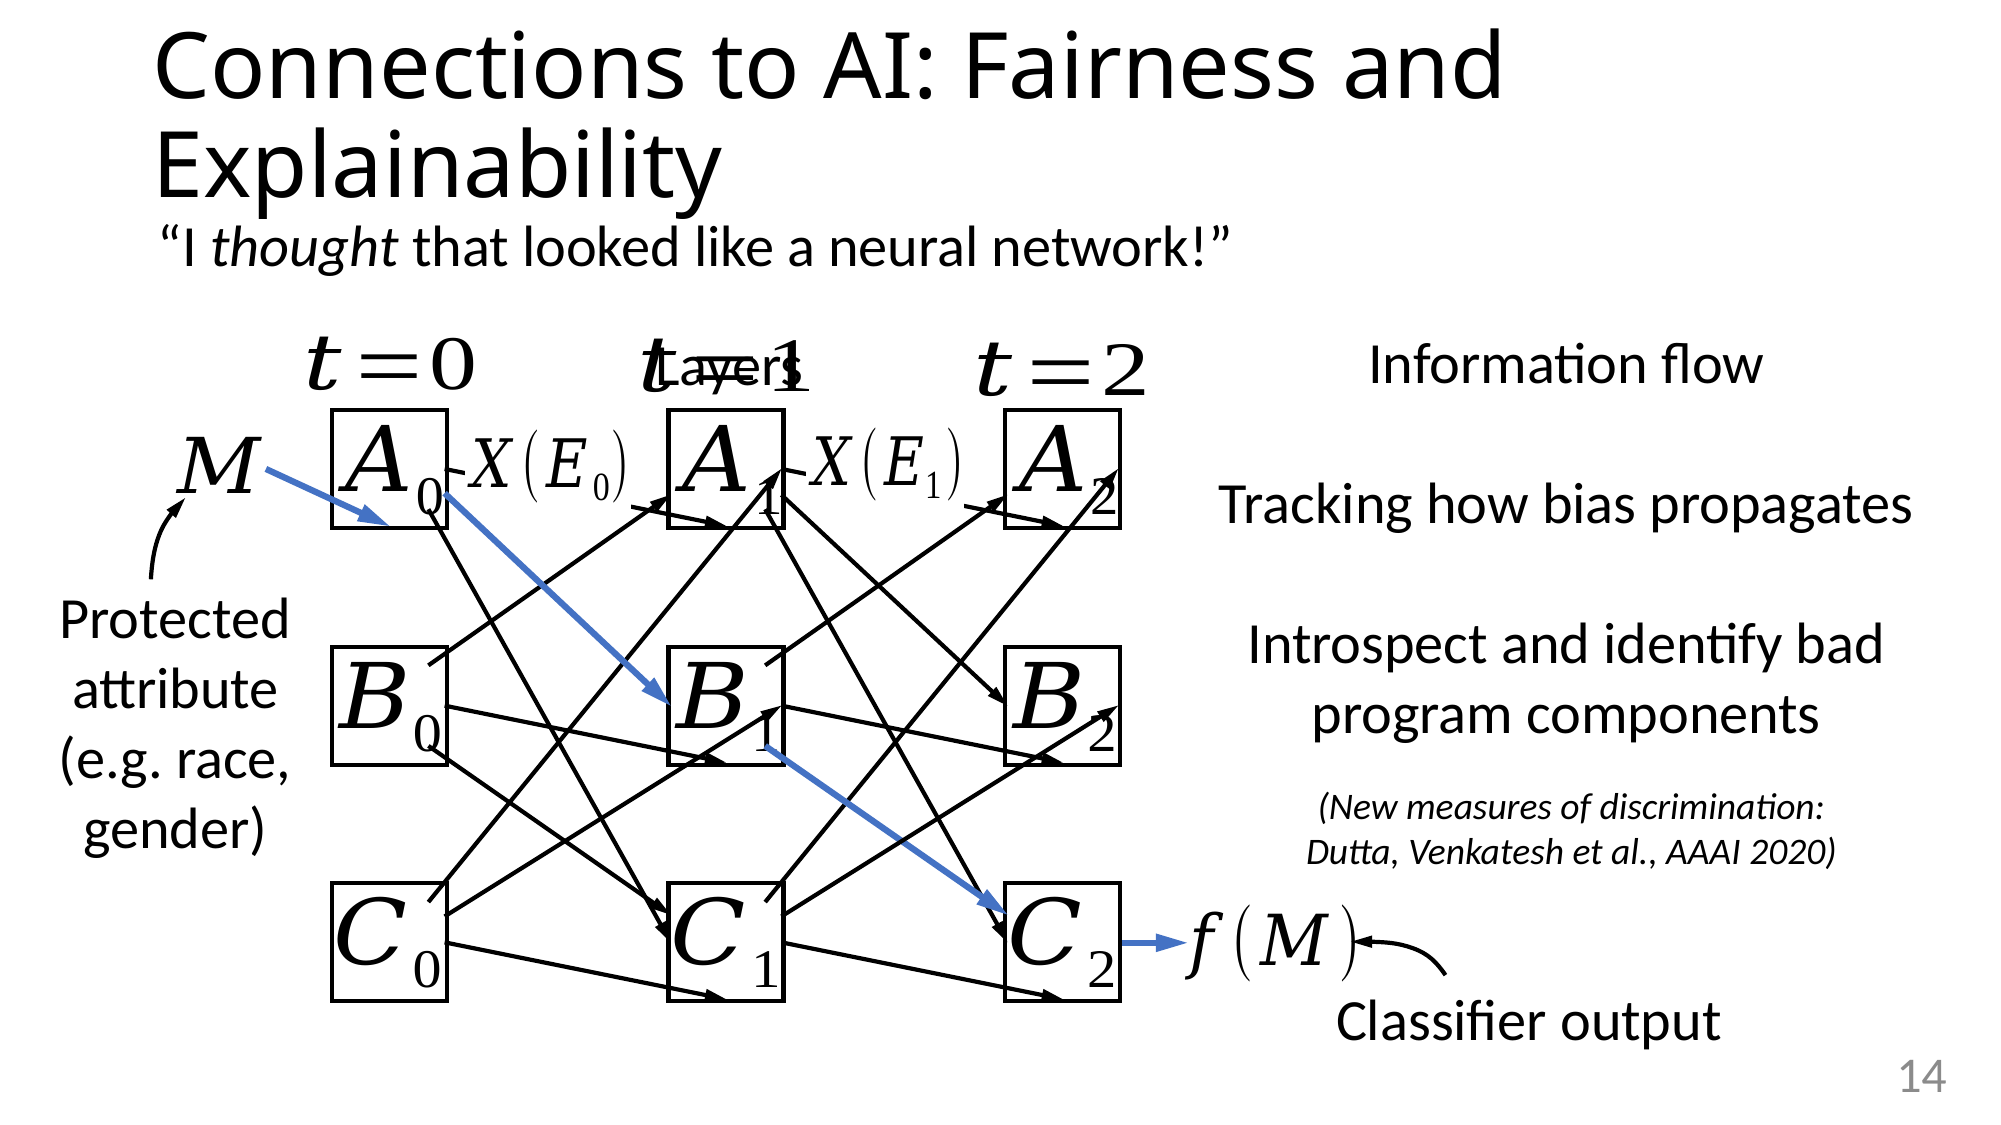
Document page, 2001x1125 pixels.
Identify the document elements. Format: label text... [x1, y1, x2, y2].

title Connections to AI: Fairness and Explainability [137, 50, 1863, 186]
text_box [172, 411, 1360, 1000]
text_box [303, 321, 1152, 414]
text_box (New measures of discrimination: Dutta, Venkatesh et al., AAAI 2020) [1360, 774, 1957, 880]
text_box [1318, 941, 1740, 1061]
text_box “I thought that looked like a neural network!” [143, 200, 1248, 286]
slide_number 14 [1511, 1042, 1962, 1103]
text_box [42, 498, 309, 871]
